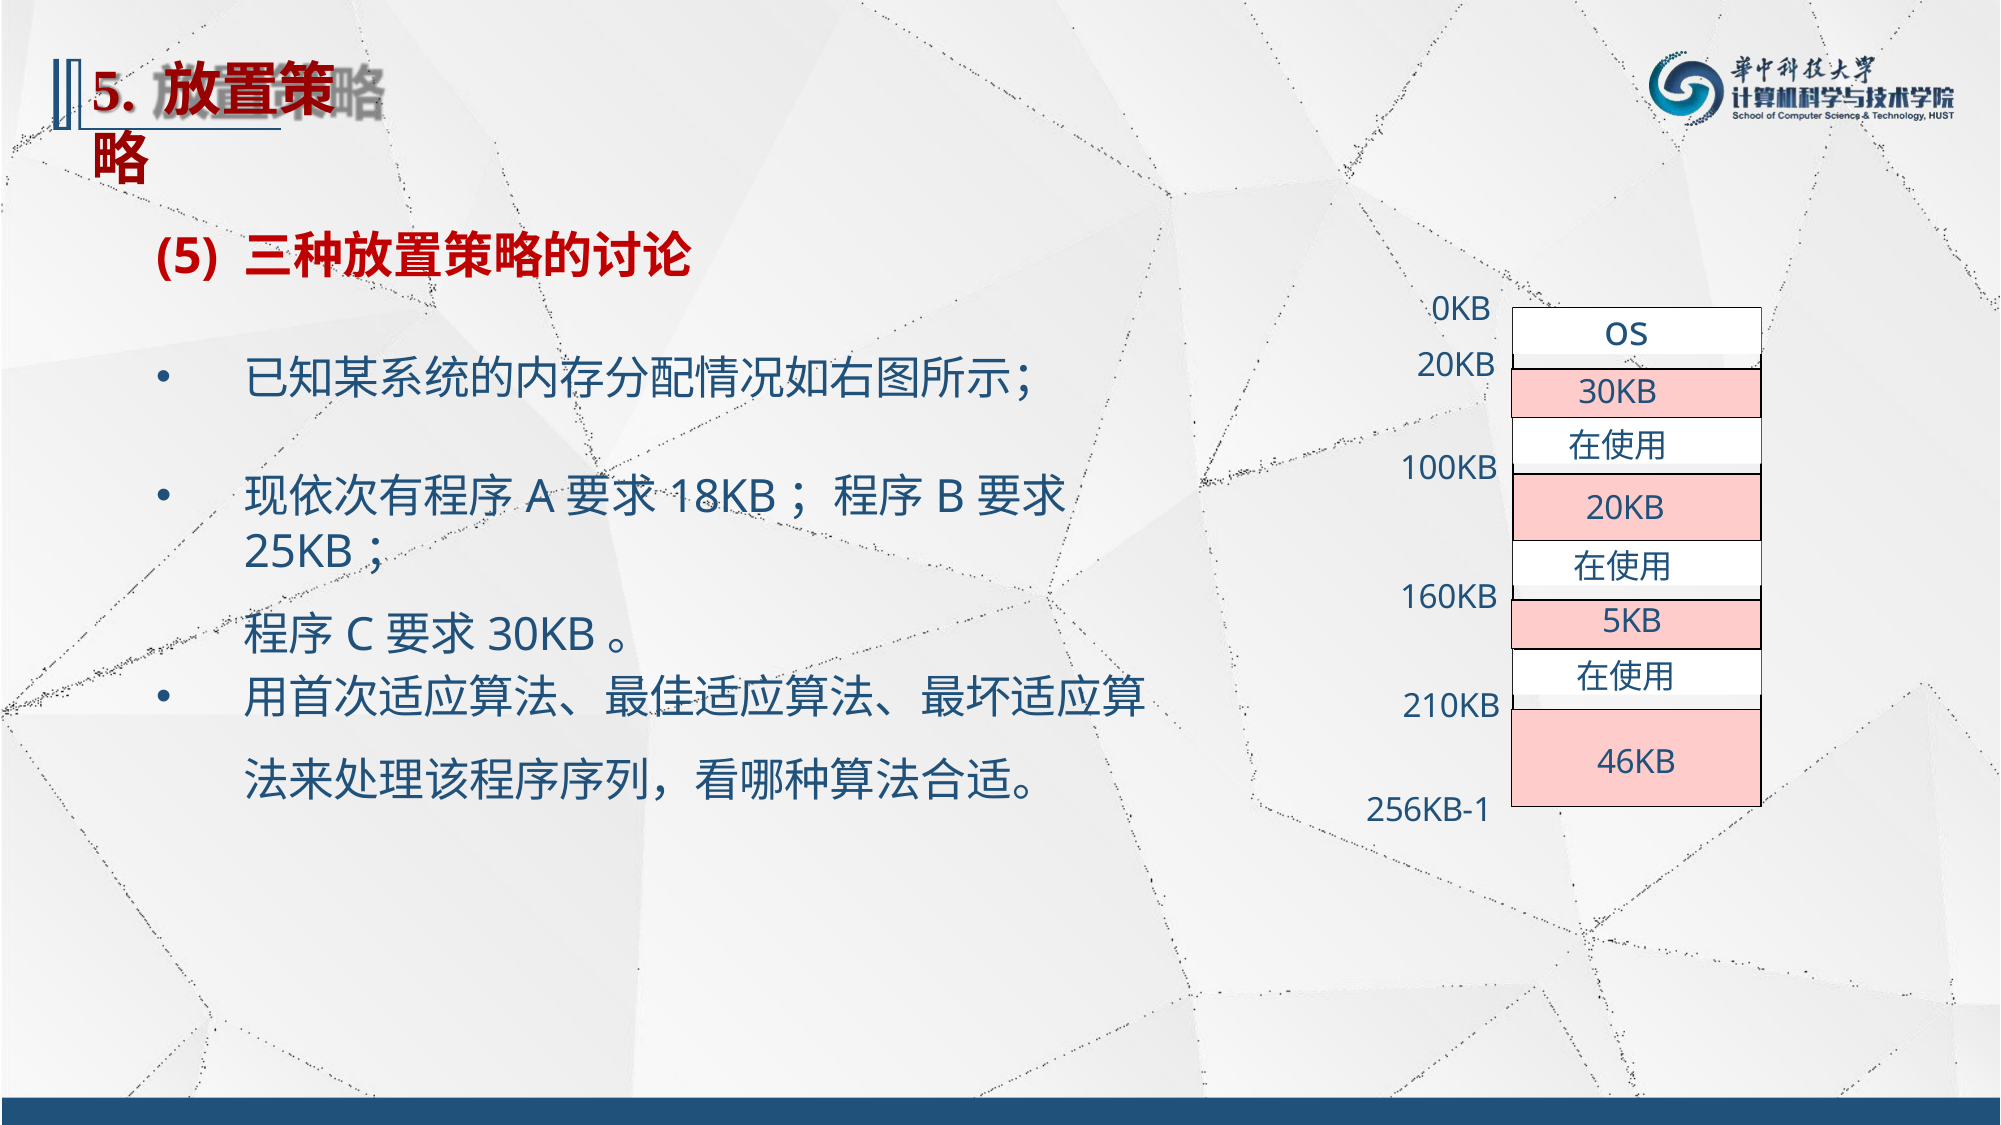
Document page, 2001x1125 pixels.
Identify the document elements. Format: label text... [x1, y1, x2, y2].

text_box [1510, 367, 1764, 473]
text_box 100KB [1397, 444, 1503, 487]
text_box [1510, 548, 1764, 599]
text_box 256KB-1 [1364, 786, 1503, 829]
text_box 现依次有程序A要求18KB；程序B要求25KB； 程序C要求30KB。 [154, 437, 1171, 660]
text_box 0KB 20KB [1414, 269, 1500, 383]
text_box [55, 34, 424, 165]
title 5. 放置策略 [89, 173, 386, 240]
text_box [1510, 708, 1762, 808]
text_box 160KB [1397, 573, 1503, 616]
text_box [1510, 598, 1762, 650]
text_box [1511, 473, 1762, 542]
text_box 210KB [1400, 681, 1504, 724]
picture [0, 0, 2000, 1125]
text_box 已知某系统的内存分配情况如右图所示； [154, 346, 1070, 404]
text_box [1511, 307, 1764, 367]
text_box (5) 三种放置策略的讨论 [154, 221, 694, 284]
text_box 用首次适应算法、最佳适应算法、最坏适应算 法来处理该程序序列，看哪种算法合适。 [154, 638, 1162, 806]
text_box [1510, 655, 1764, 709]
